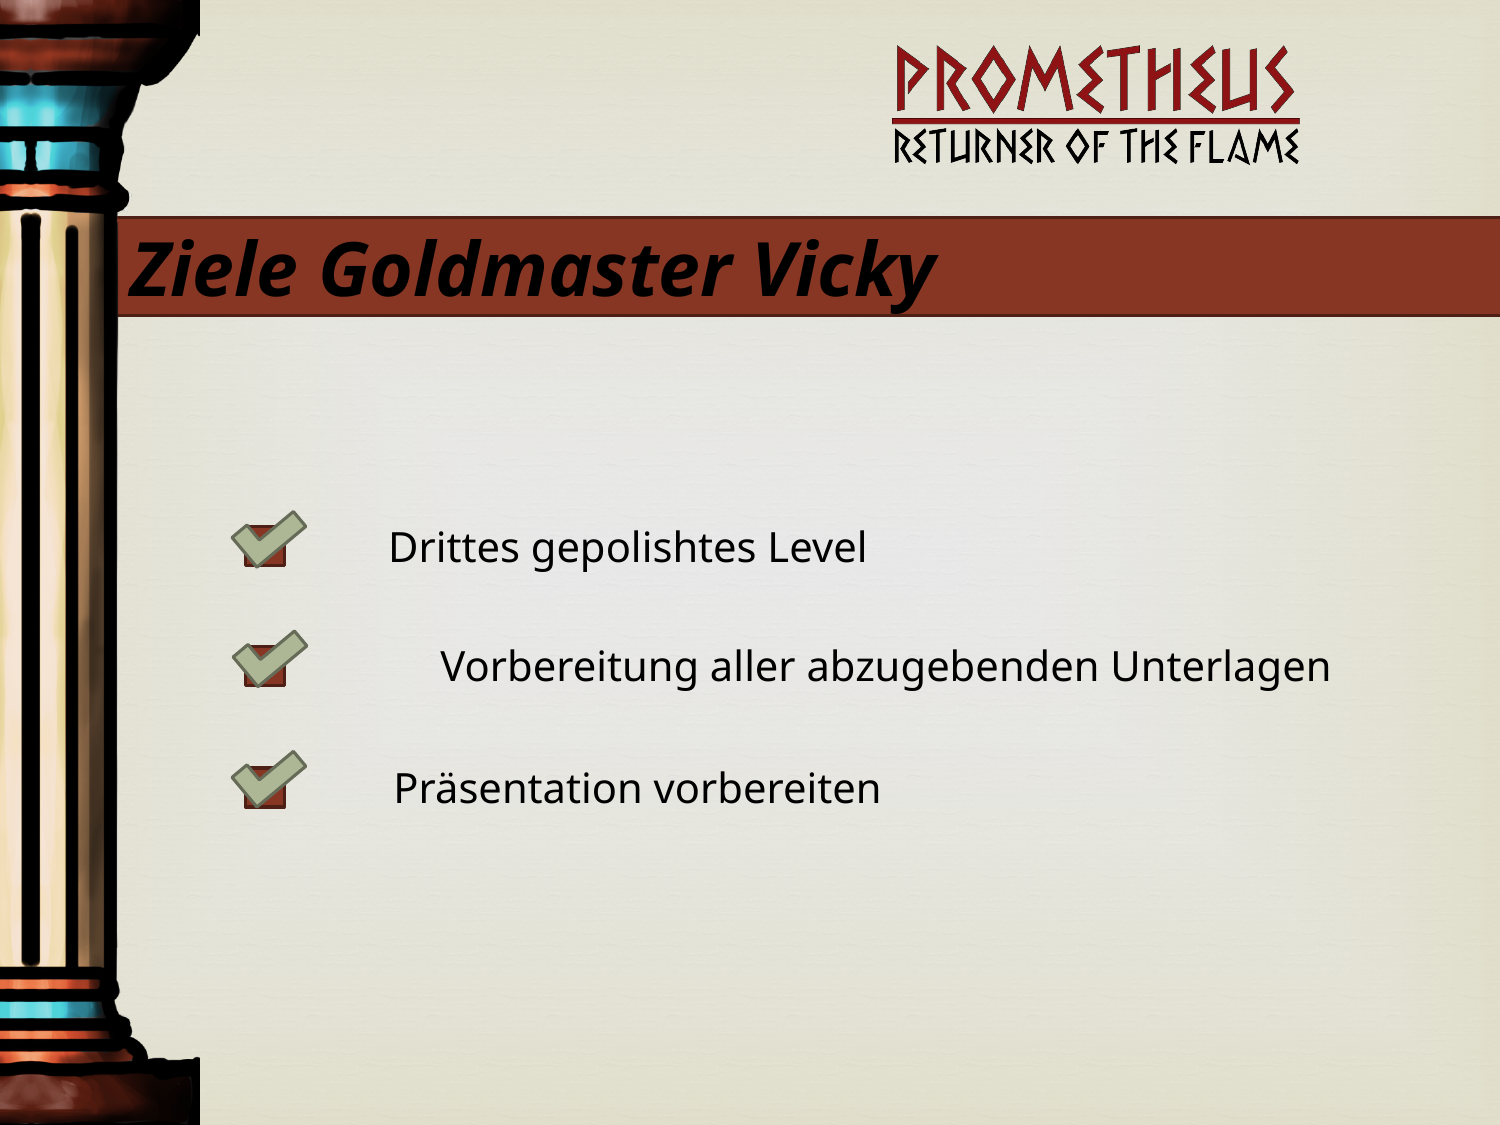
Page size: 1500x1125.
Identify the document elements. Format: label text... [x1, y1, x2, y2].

text_box Vorbereitung aller abzugebenden Unterlagen [425, 632, 1347, 698]
text_box [230, 750, 307, 809]
picture [891, 34, 1300, 173]
text_box Präsentation vorbereiten [378, 754, 897, 820]
picture [0, 0, 200, 1125]
text_box [259, 786, 286, 809]
text_box [261, 546, 286, 567]
text_box [230, 510, 307, 569]
text_box [244, 674, 255, 687]
text_box [244, 796, 255, 809]
text_box [262, 667, 286, 687]
text_box [244, 556, 253, 567]
text_box [252, 645, 274, 656]
text_box Ziele Goldmaster Vicky [115, 214, 1392, 320]
text_box [250, 525, 273, 537]
text_box [251, 766, 272, 776]
text_box [231, 629, 309, 688]
text_box Drittes gepolishtes Level [373, 513, 883, 579]
